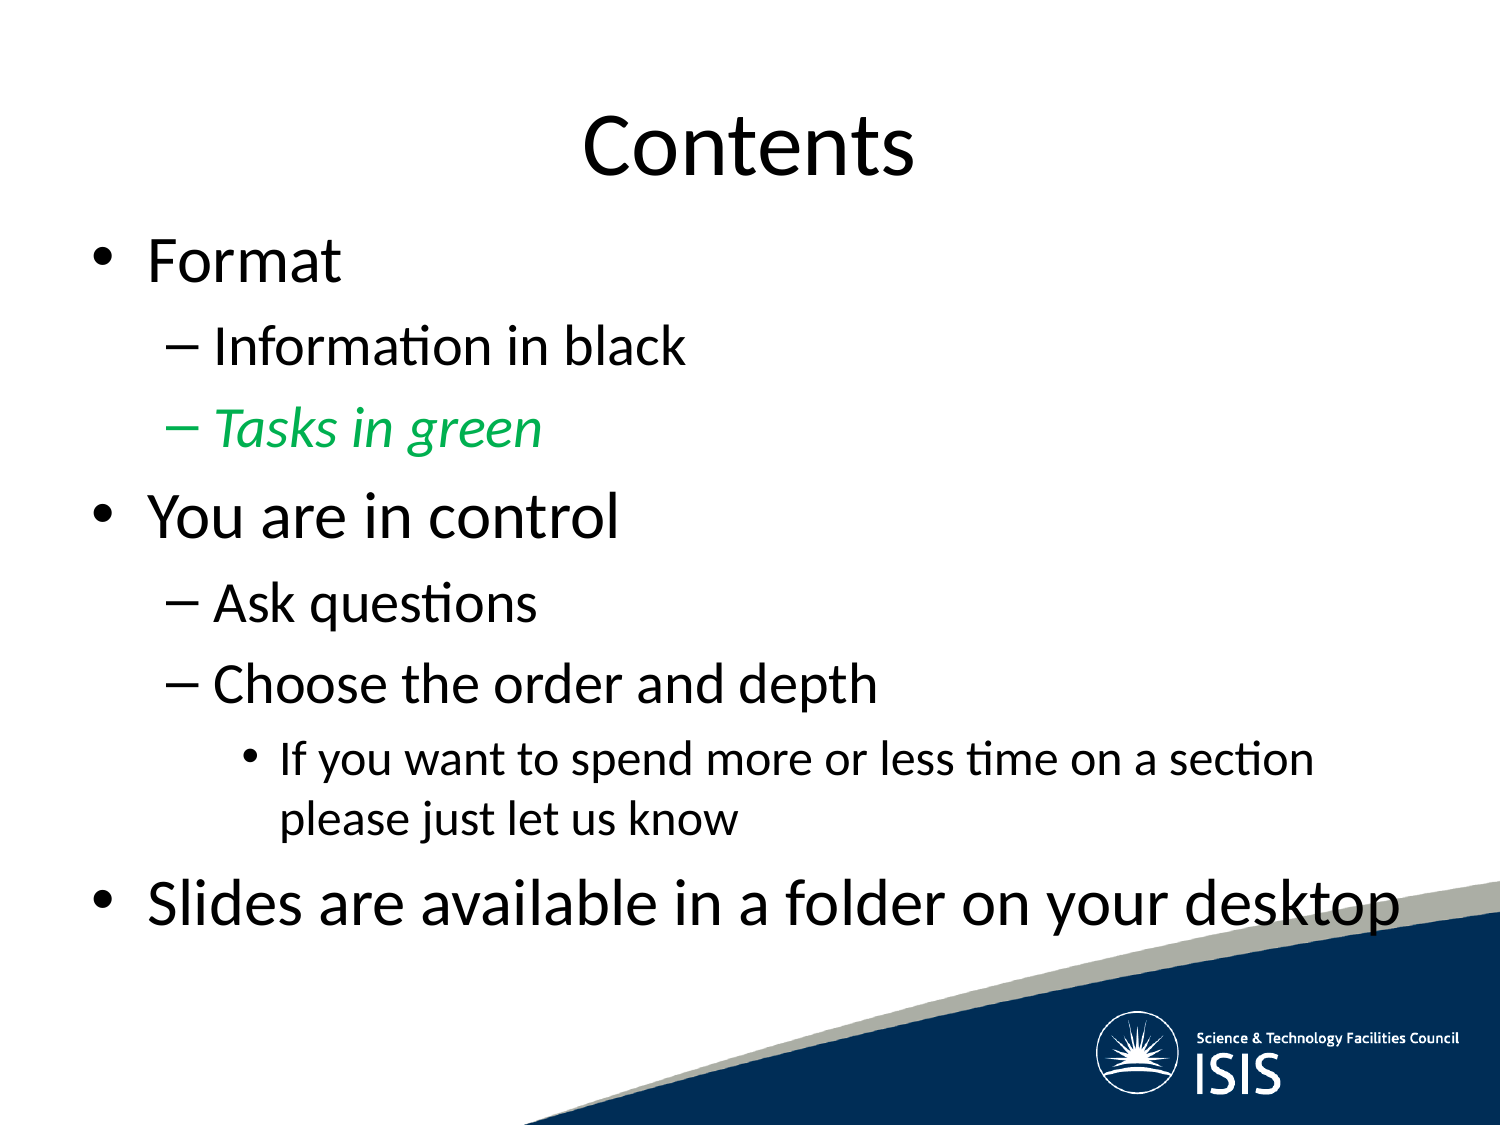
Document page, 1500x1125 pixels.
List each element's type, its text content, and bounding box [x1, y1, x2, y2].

picture [0, 879, 1500, 1125]
title Contents [75, 45, 1425, 233]
list Format Information in black Tasks in green You are in control Ask questions Choose the order and depth If you want to spend more or less time on a section please just let us know Slides are available in a folder on your desktop [76, 208, 1427, 951]
